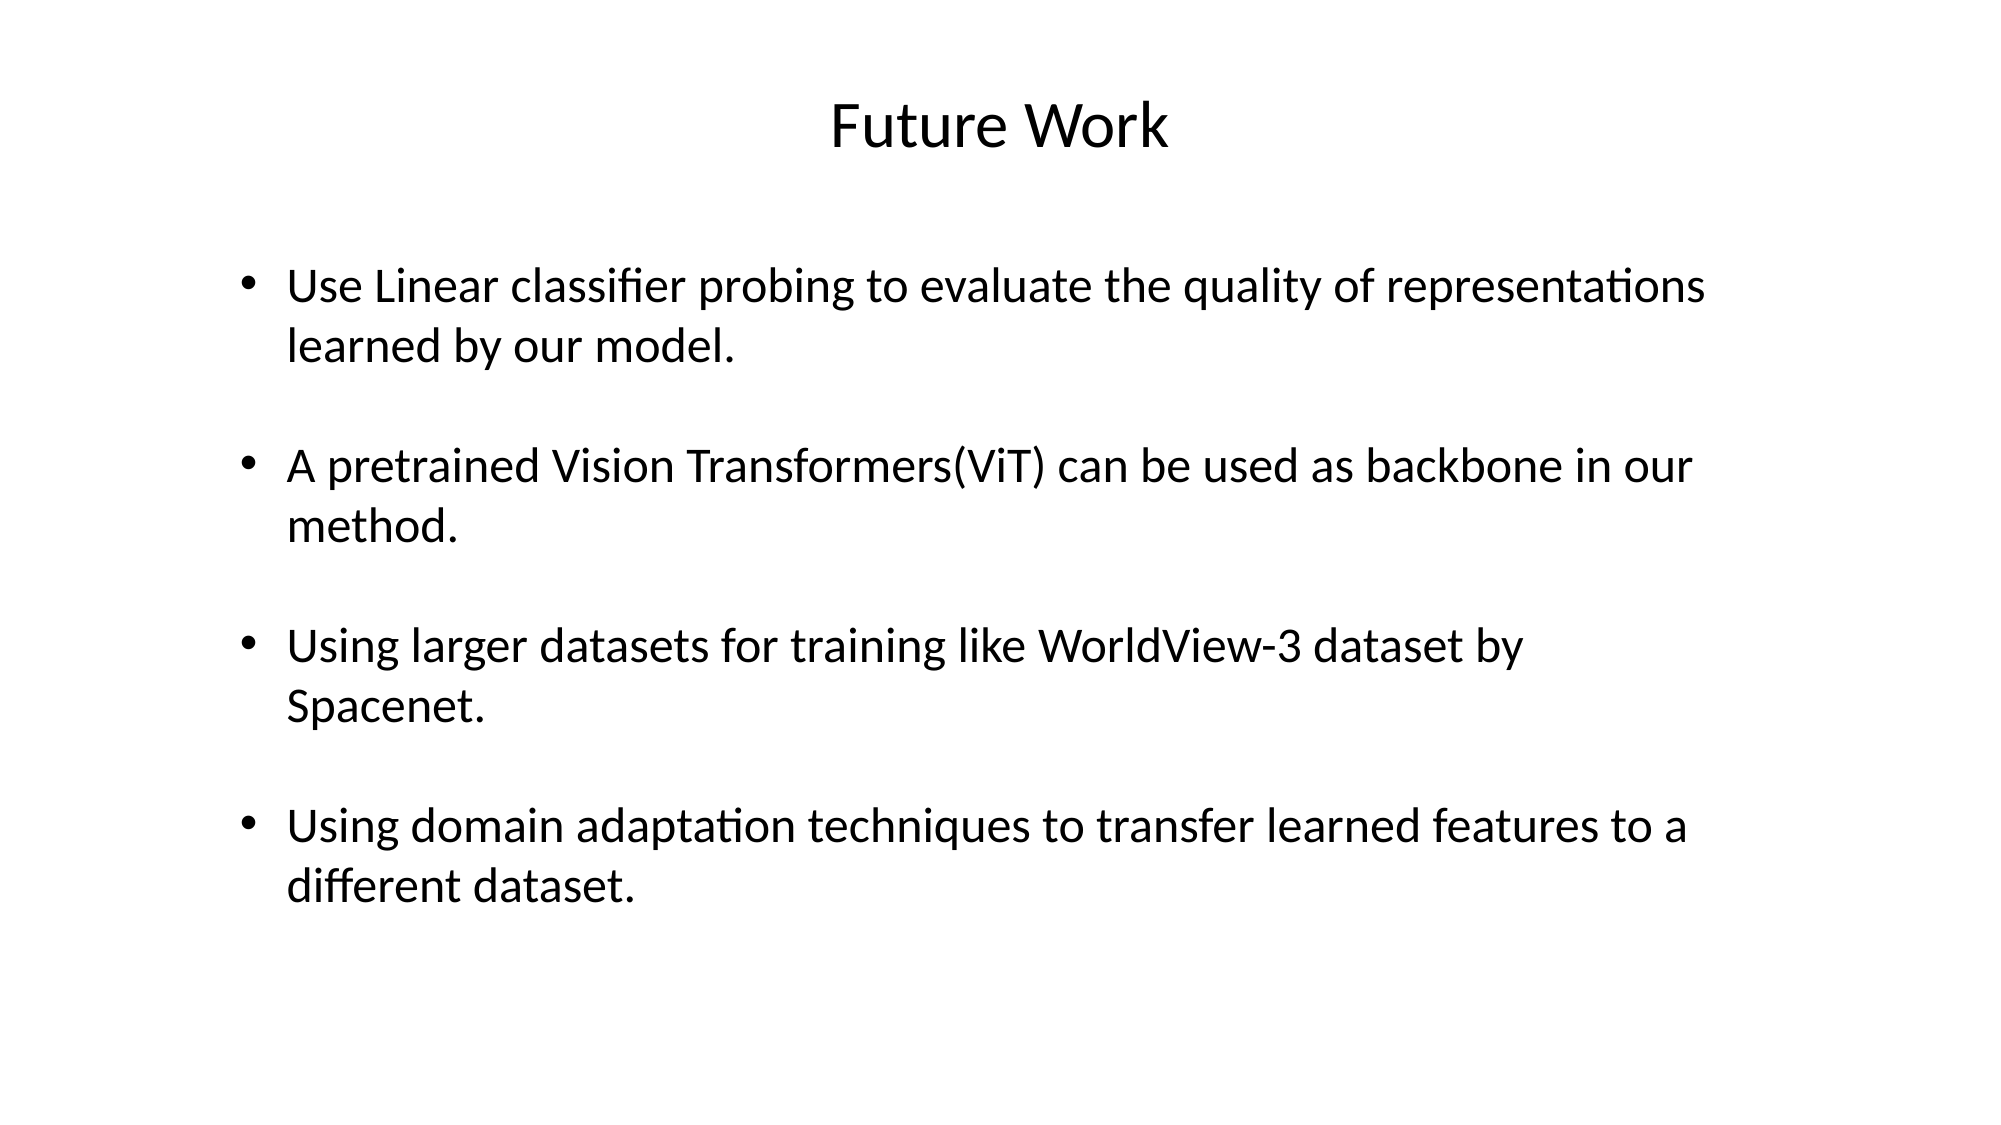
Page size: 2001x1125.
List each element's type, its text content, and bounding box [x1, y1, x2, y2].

text_box Use Linear classifier probing to evaluate the quality of representations learned by our model. A pretrained Vision Transformers(ViT) can be used as backbone in our method. Using larger datasets for training like WorldView-3 dataset by Spacenet. Using domain adaptation techniques to transfer learned features to a different dataset. [224, 244, 1725, 1040]
text_box Future Work [125, 73, 1875, 169]
